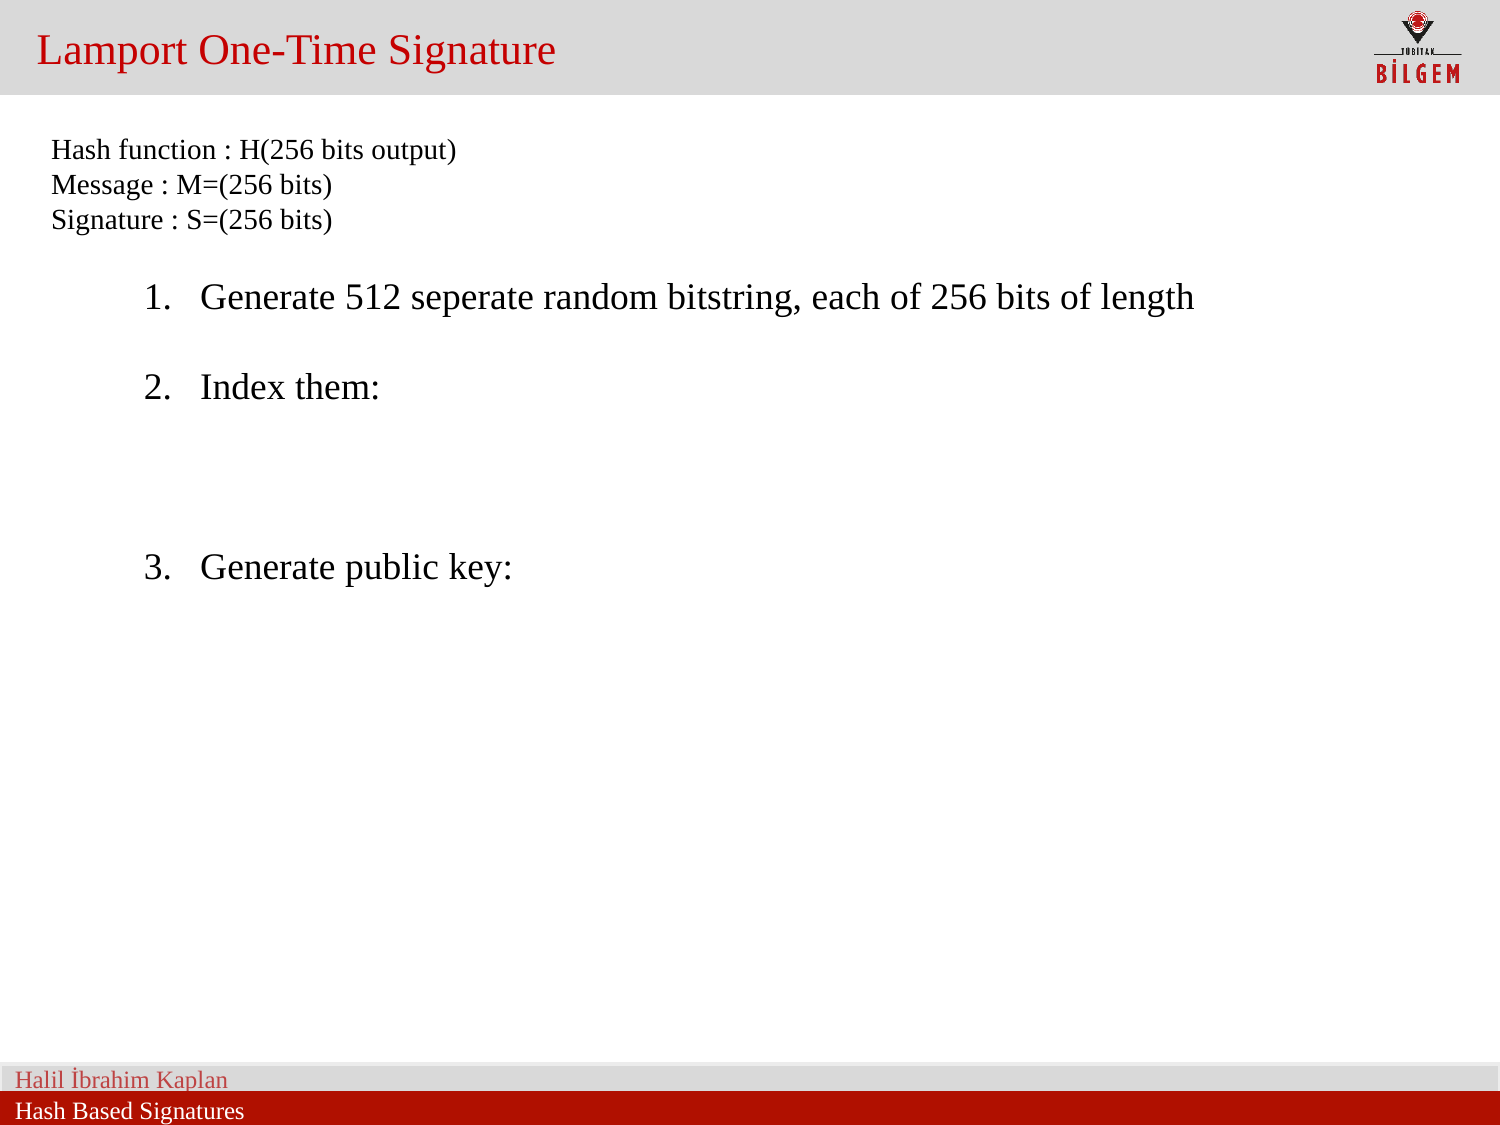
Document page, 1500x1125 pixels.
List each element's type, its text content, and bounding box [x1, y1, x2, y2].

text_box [0, 0, 1500, 98]
text_box Halil İbrahim Kaplan [0, 1062, 1500, 1091]
text_box Hash function : H(256 bits output) Message : M=(256 bits) Signature : S=(256 bits) [36, 123, 1191, 278]
text_box Hash Based Signatures [0, 1091, 1500, 1125]
